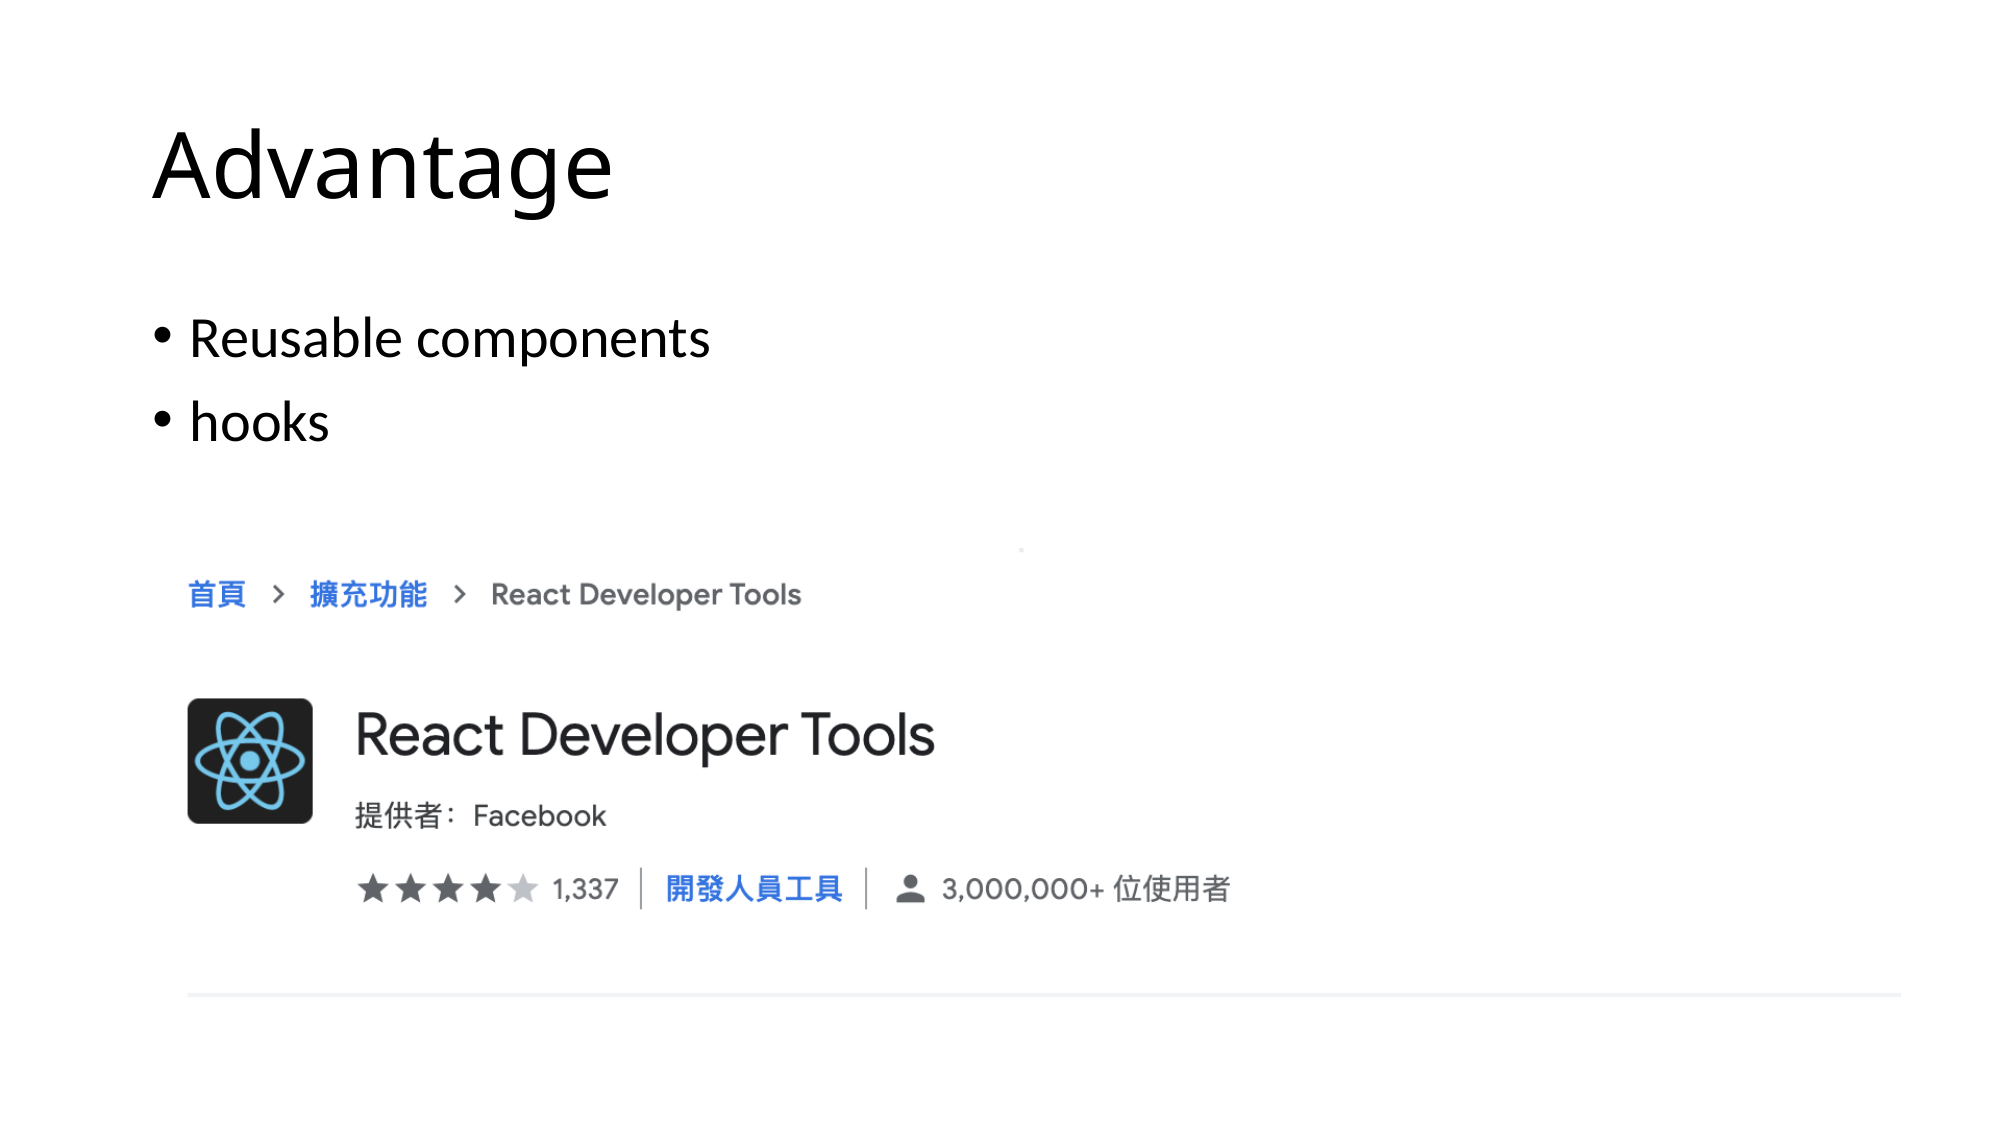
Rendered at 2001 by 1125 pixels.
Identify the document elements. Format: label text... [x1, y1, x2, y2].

picture [98, 546, 1902, 1066]
title Advantage [137, 59, 1863, 278]
list Reusable components hooks [137, 299, 1863, 546]
